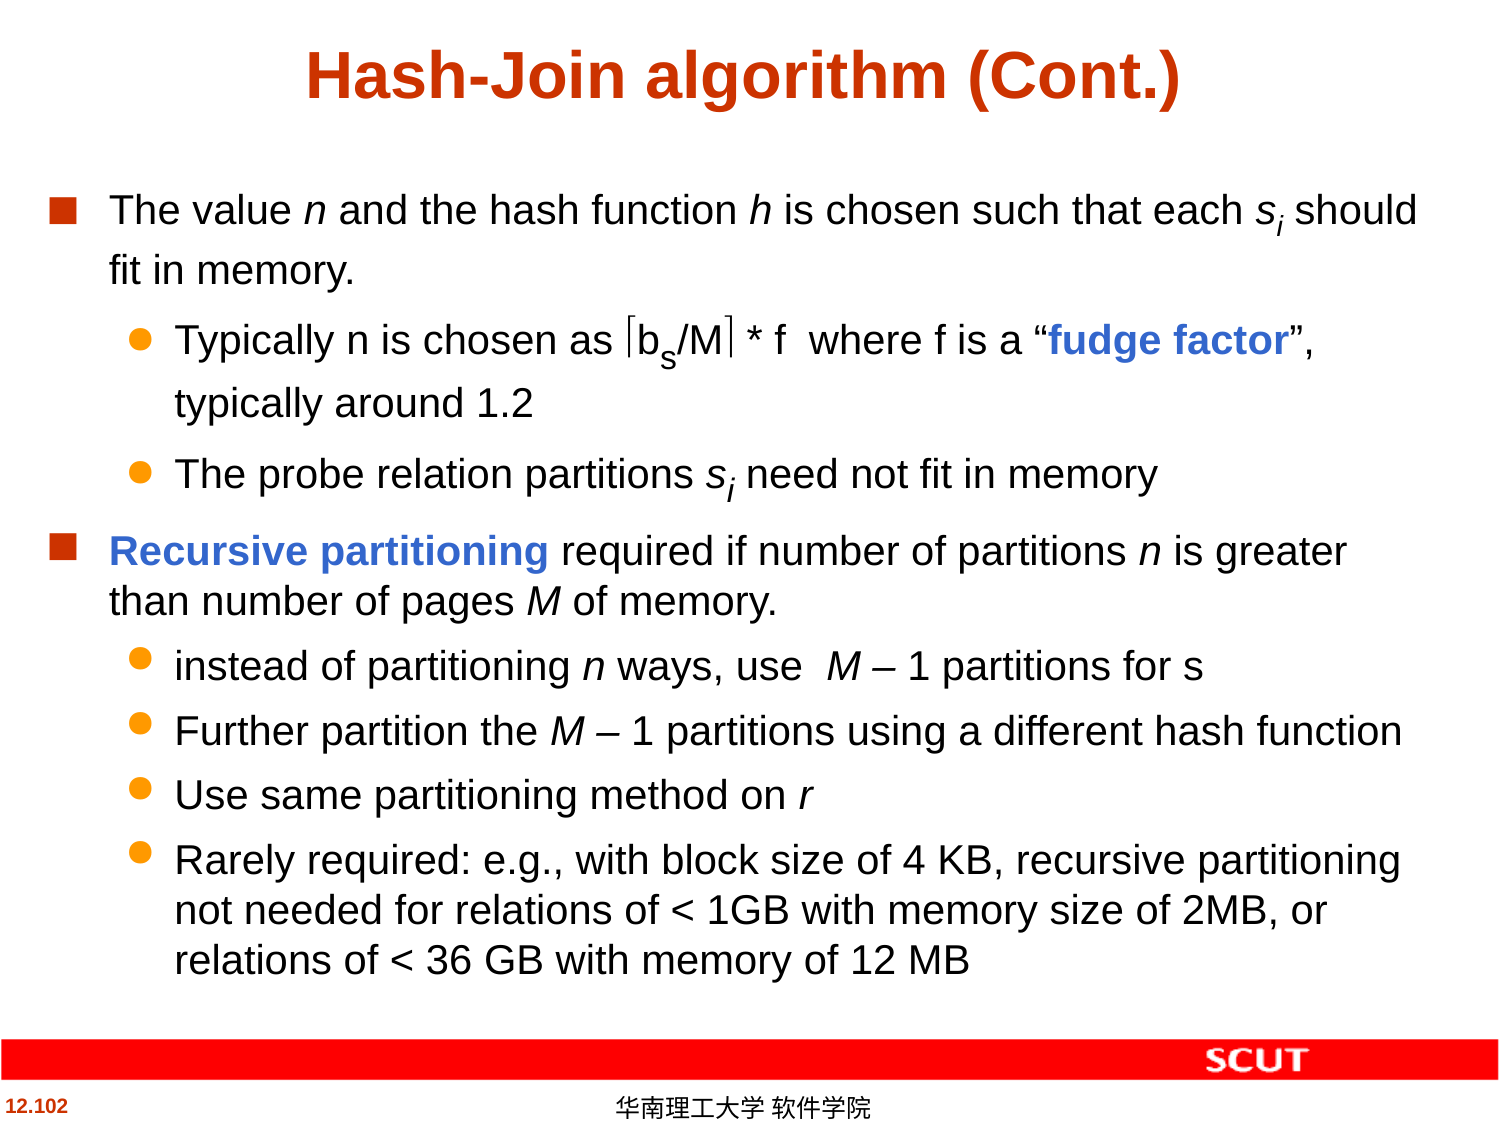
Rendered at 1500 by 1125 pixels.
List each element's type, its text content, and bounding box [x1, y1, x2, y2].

title Hash-Join algorithm (Cont.) [37, 18, 1452, 120]
list The value n and the hash function h is chosen such that each si should fit in memory. Typically n is chosen as bs/M * f where f is a “fudge factor”, typically around 1.2 The probe relation partitions si need not fit in memory Recursive partitioning required if number of partitions n is greater than number of pages M of memory. instead of partitioning n ways, use M – 1 partitions for s Further partition the M – 1 partitions using a different hash function Use same partitioning method on r Rarely required: e.g., with block size of 4 KB, recursive partitioning not needed for relations of < 1GB with memory size of 2MB, or relations of < 36 GB with memory of 12 MB [37, 174, 1450, 1038]
picture [0, 1038, 1500, 1083]
